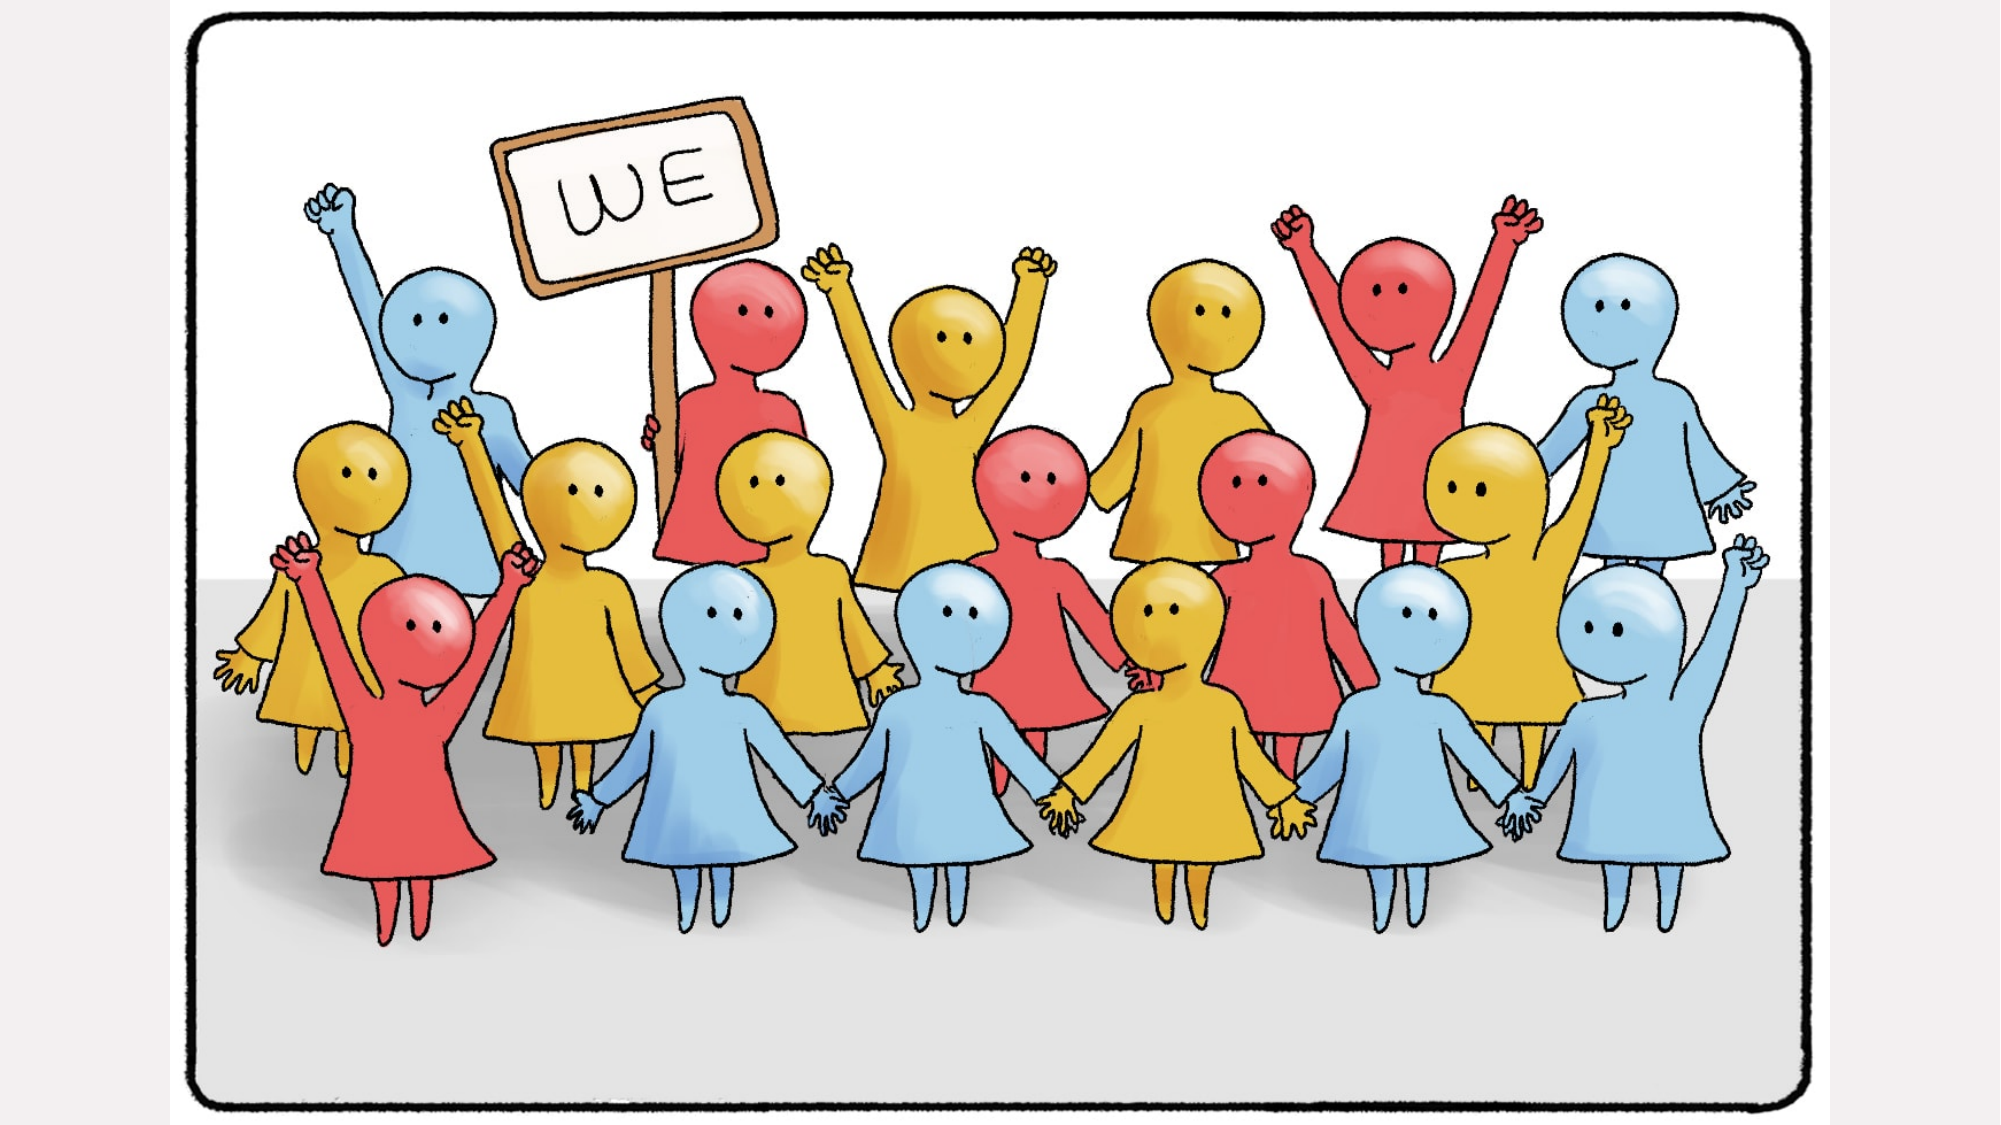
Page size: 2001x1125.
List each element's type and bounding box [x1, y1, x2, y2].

picture [170, 0, 1830, 1125]
